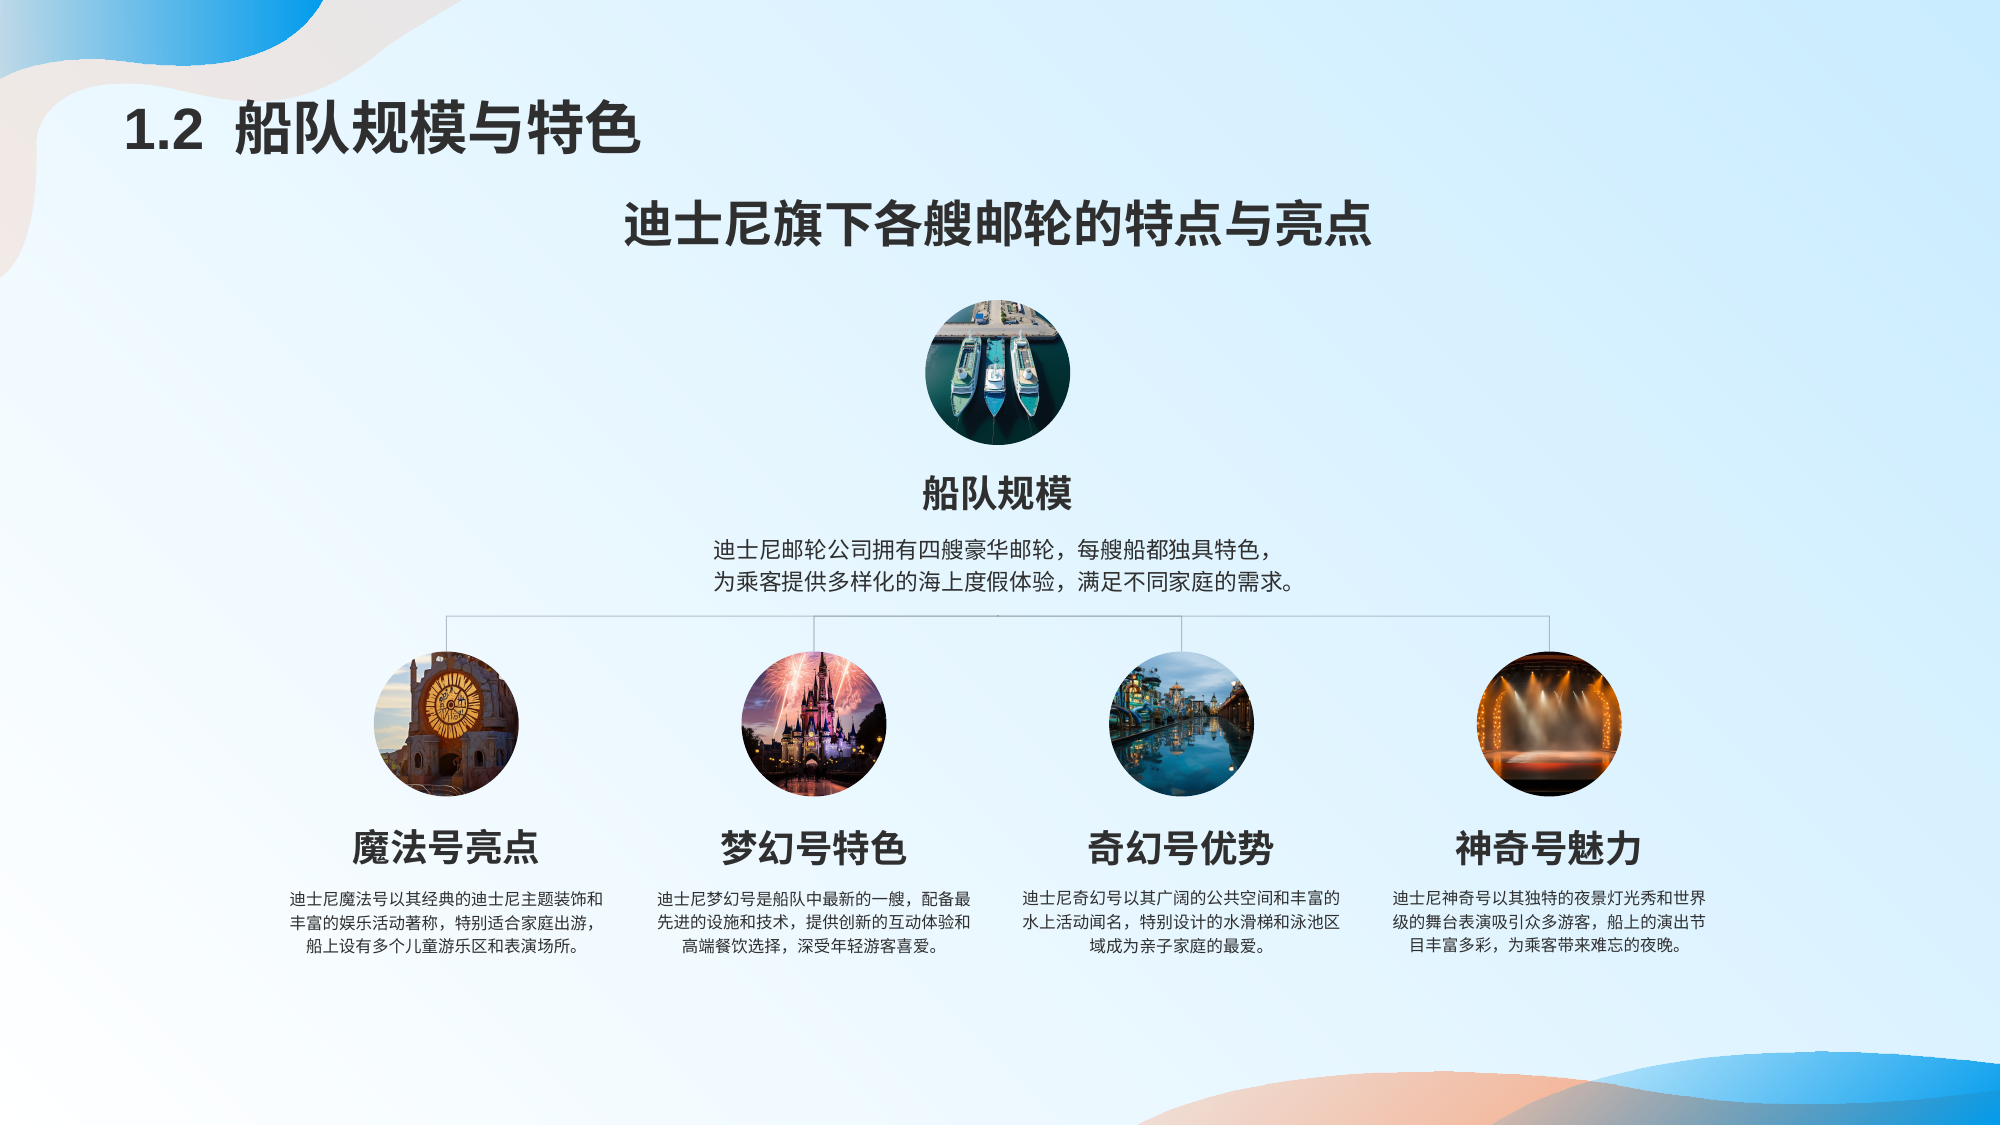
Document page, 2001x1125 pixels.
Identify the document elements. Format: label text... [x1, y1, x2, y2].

title 1.2 船队规模与特色 [108, 21, 1890, 169]
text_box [108, 185, 1890, 966]
